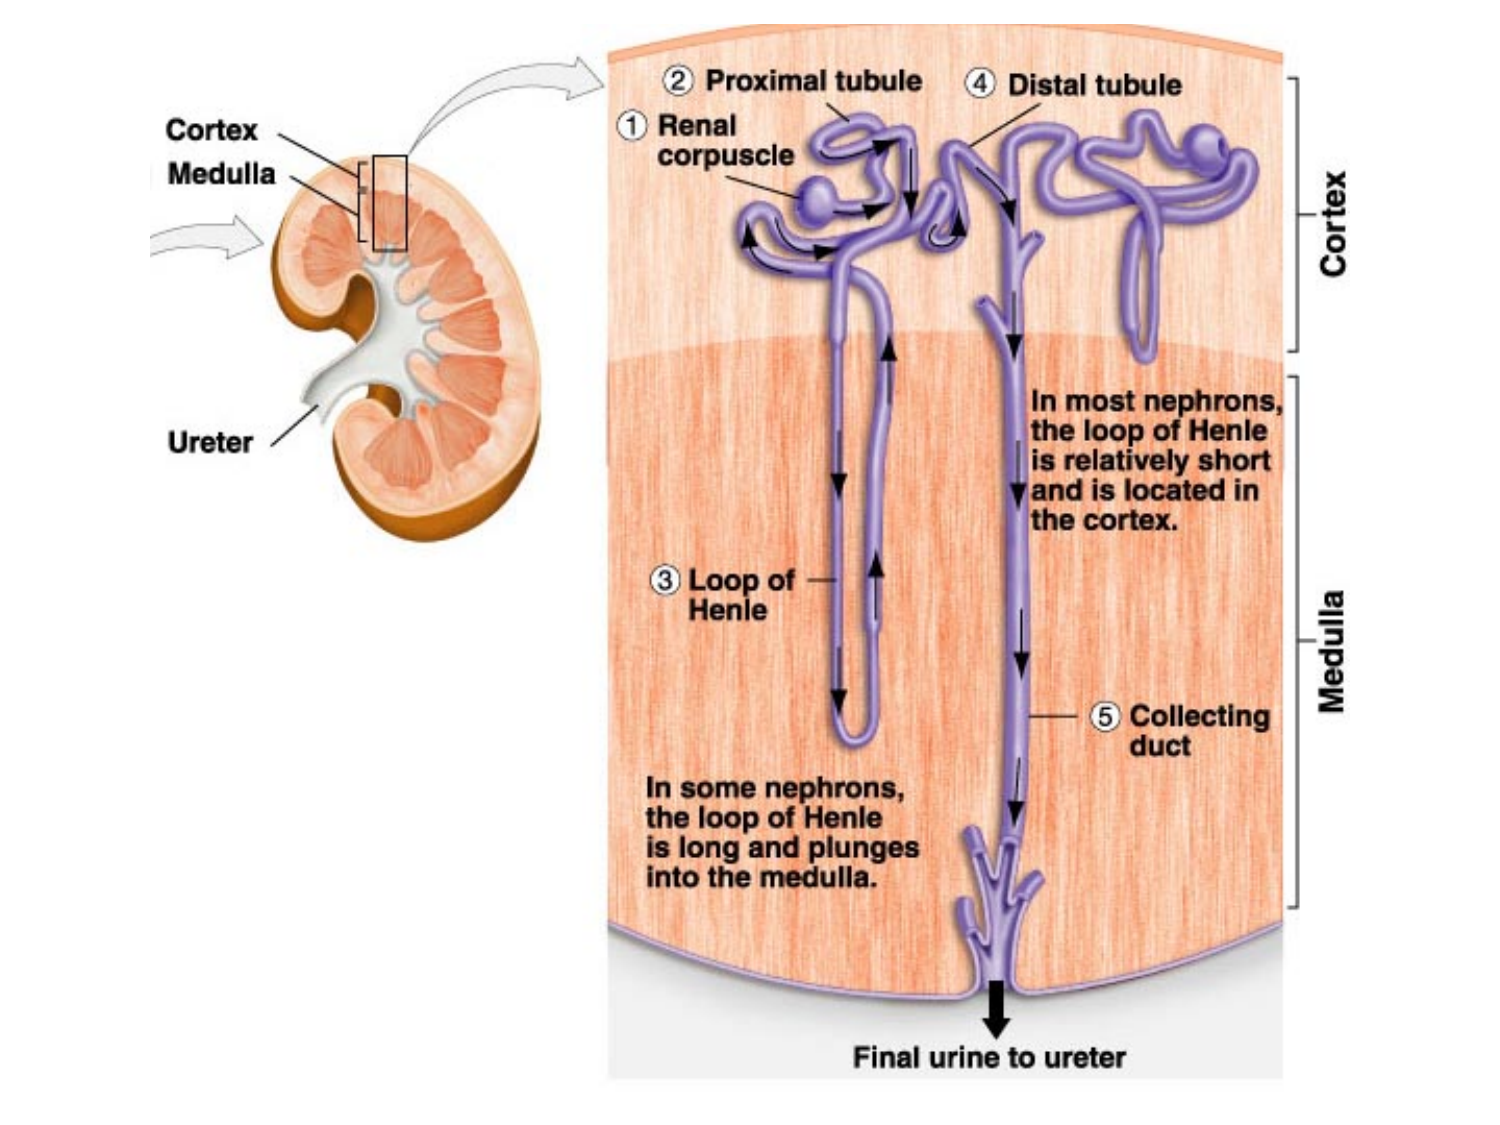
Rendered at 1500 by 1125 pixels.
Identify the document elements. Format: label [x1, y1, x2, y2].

picture [149, 24, 1351, 1101]
